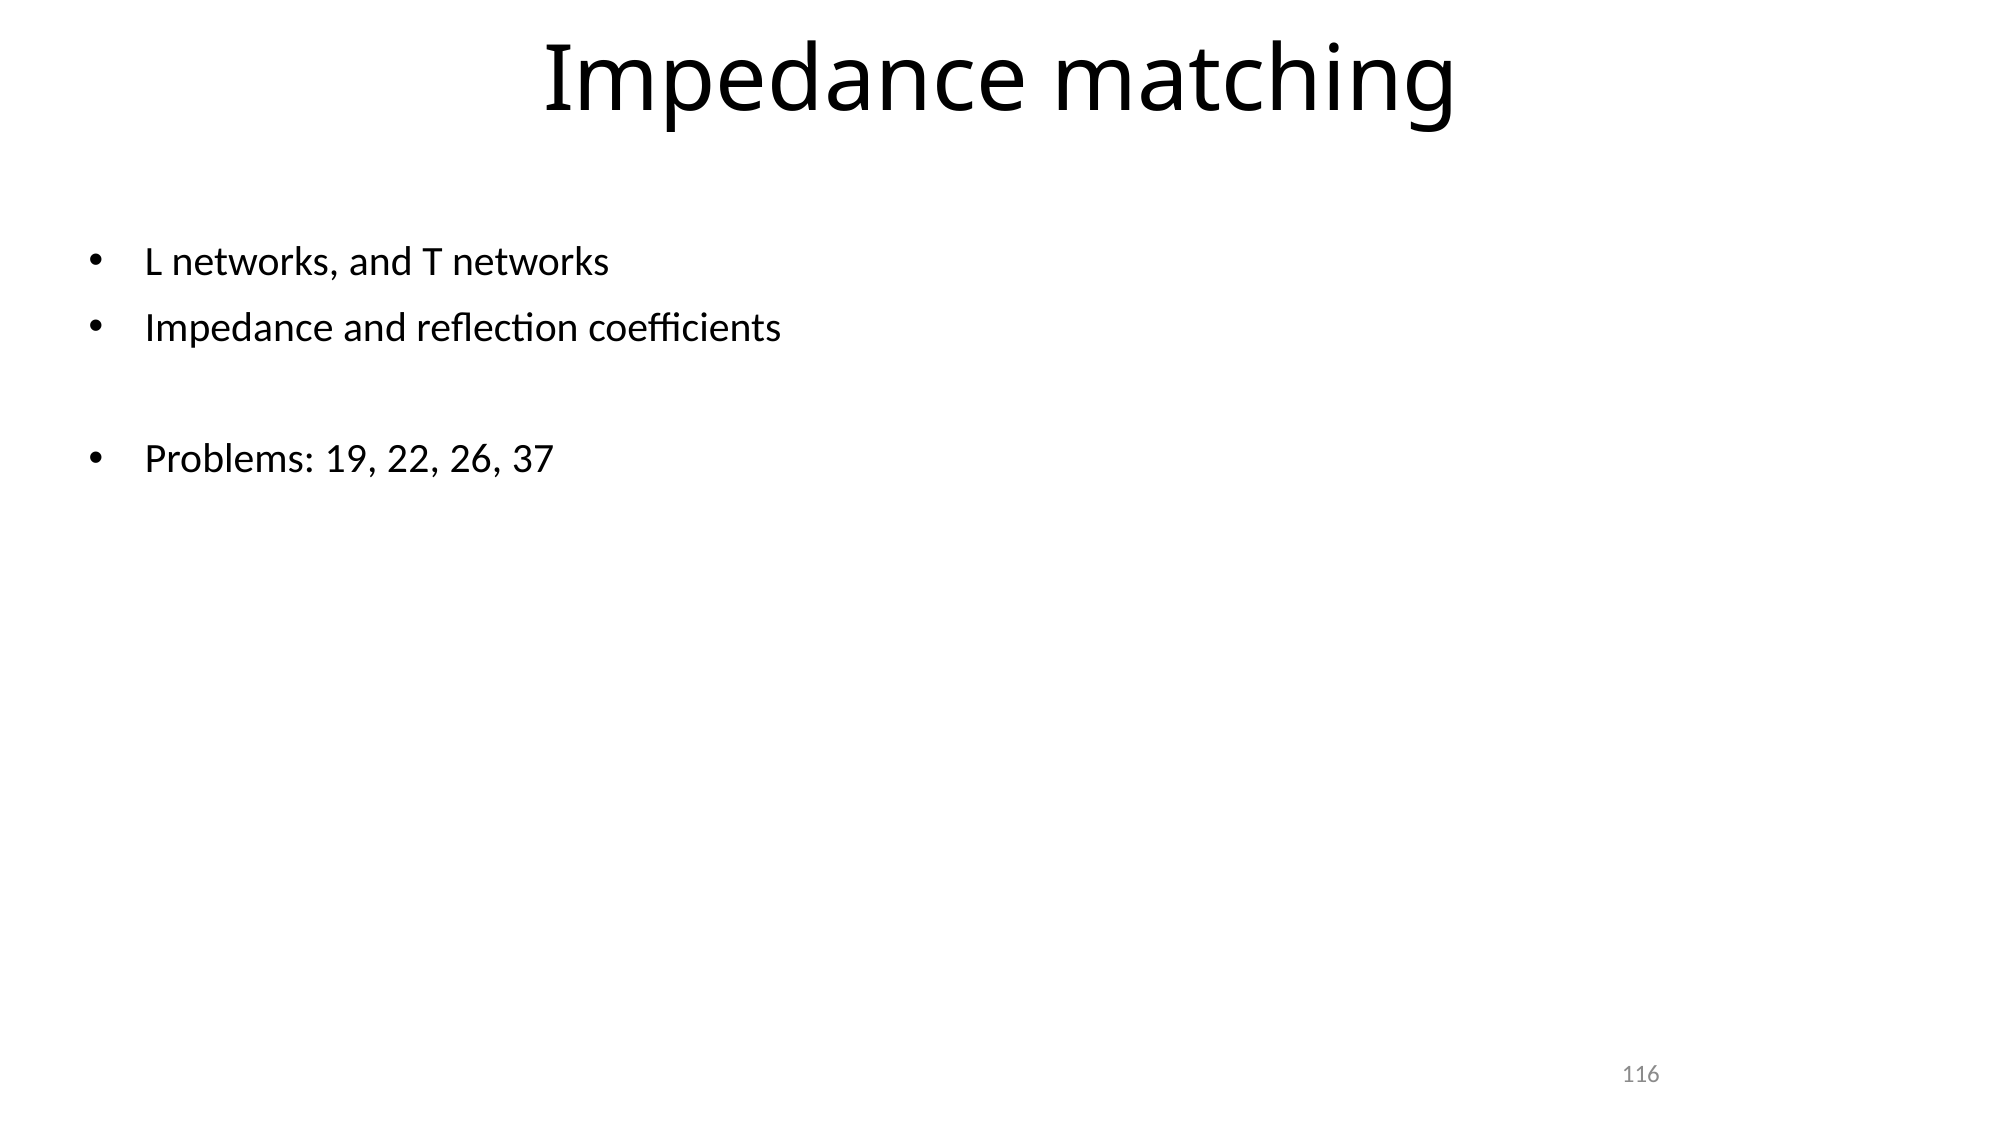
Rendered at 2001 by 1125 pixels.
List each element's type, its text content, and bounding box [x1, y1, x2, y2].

slide_number 116 [1325, 1042, 1675, 1103]
title Impedance matching [19, 9, 1985, 152]
